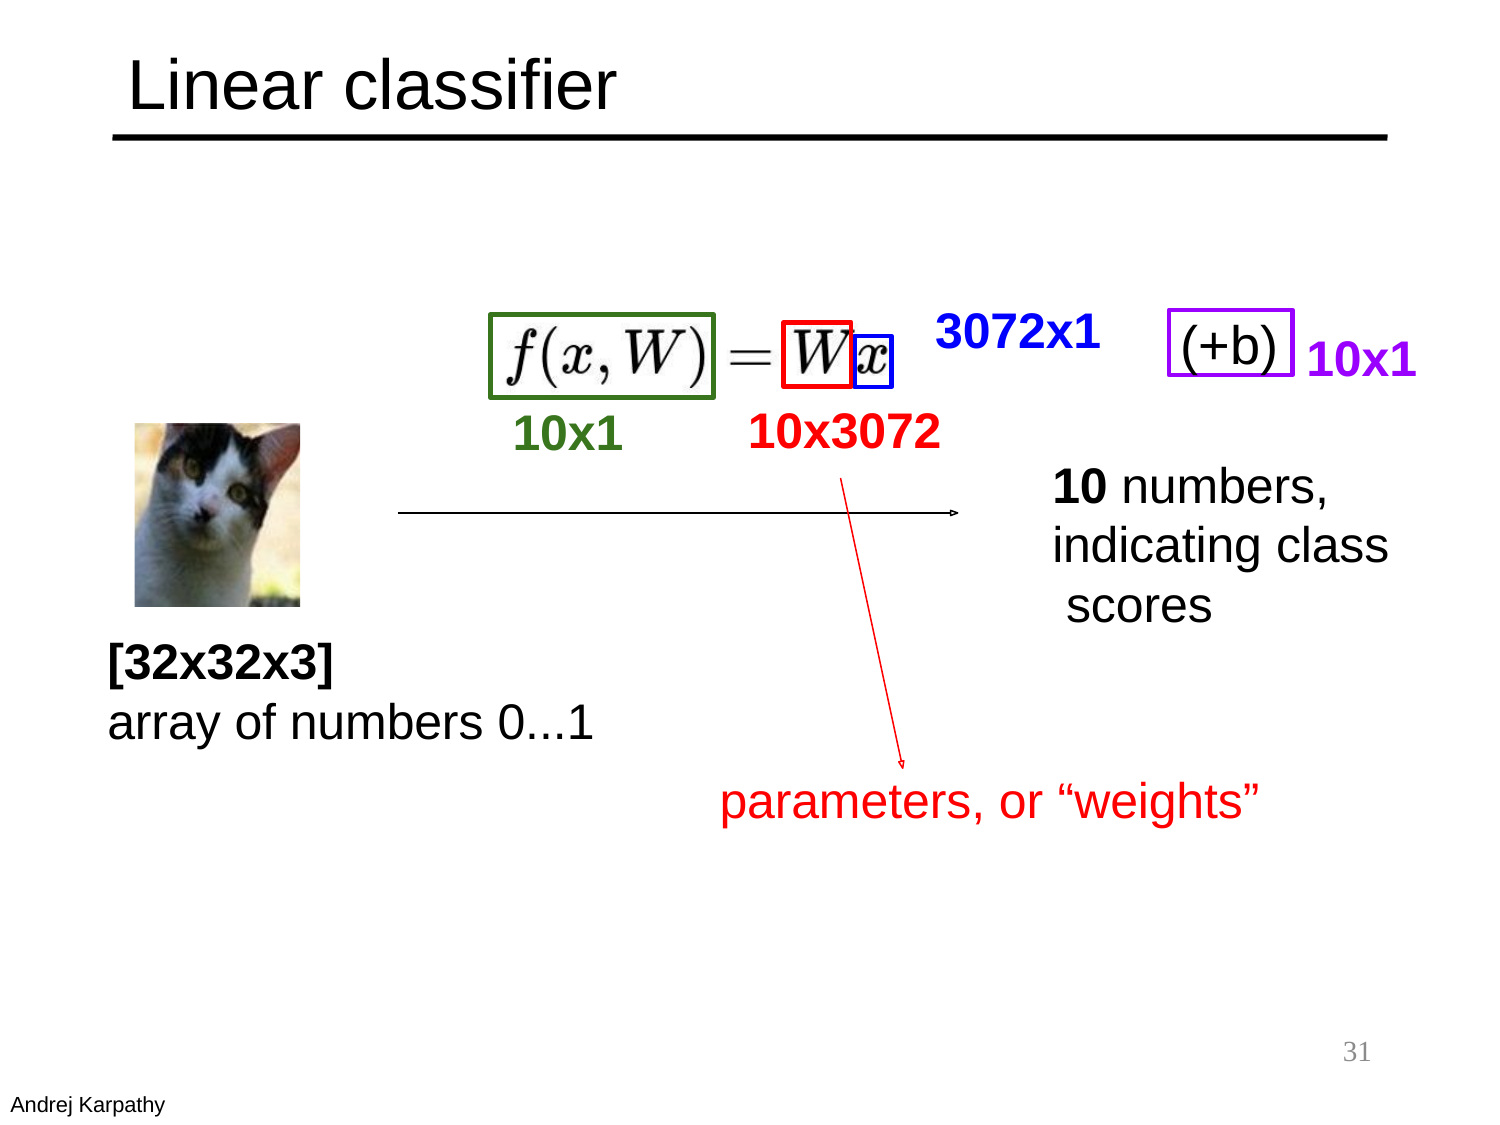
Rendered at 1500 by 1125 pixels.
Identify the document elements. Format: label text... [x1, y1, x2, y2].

text_box 10x3072 [745, 398, 945, 459]
text_box [854, 335, 892, 387]
text_box (+b) [1169, 309, 1293, 375]
text_box Andrej Karpathy [0, 1083, 181, 1125]
text_box [490, 314, 714, 398]
text_box 3072x1 [933, 298, 1105, 359]
slide_number 30 [1074, 1024, 1388, 1101]
text_box [32x32x3] array of numbers 0...1 [105, 629, 599, 750]
text_box 10 numbers, indicating class scores [1050, 454, 1394, 633]
text_box [134, 423, 301, 607]
text_box [950, 510, 958, 516]
text_box parameters, or “weights” [717, 768, 1264, 829]
text_box [714, 314, 892, 398]
text_box [898, 760, 904, 768]
text_box 10x1 [1304, 326, 1420, 387]
text_box [783, 322, 852, 387]
title Linear classifier [112, 12, 1388, 151]
text_box 10x1 [510, 400, 627, 461]
